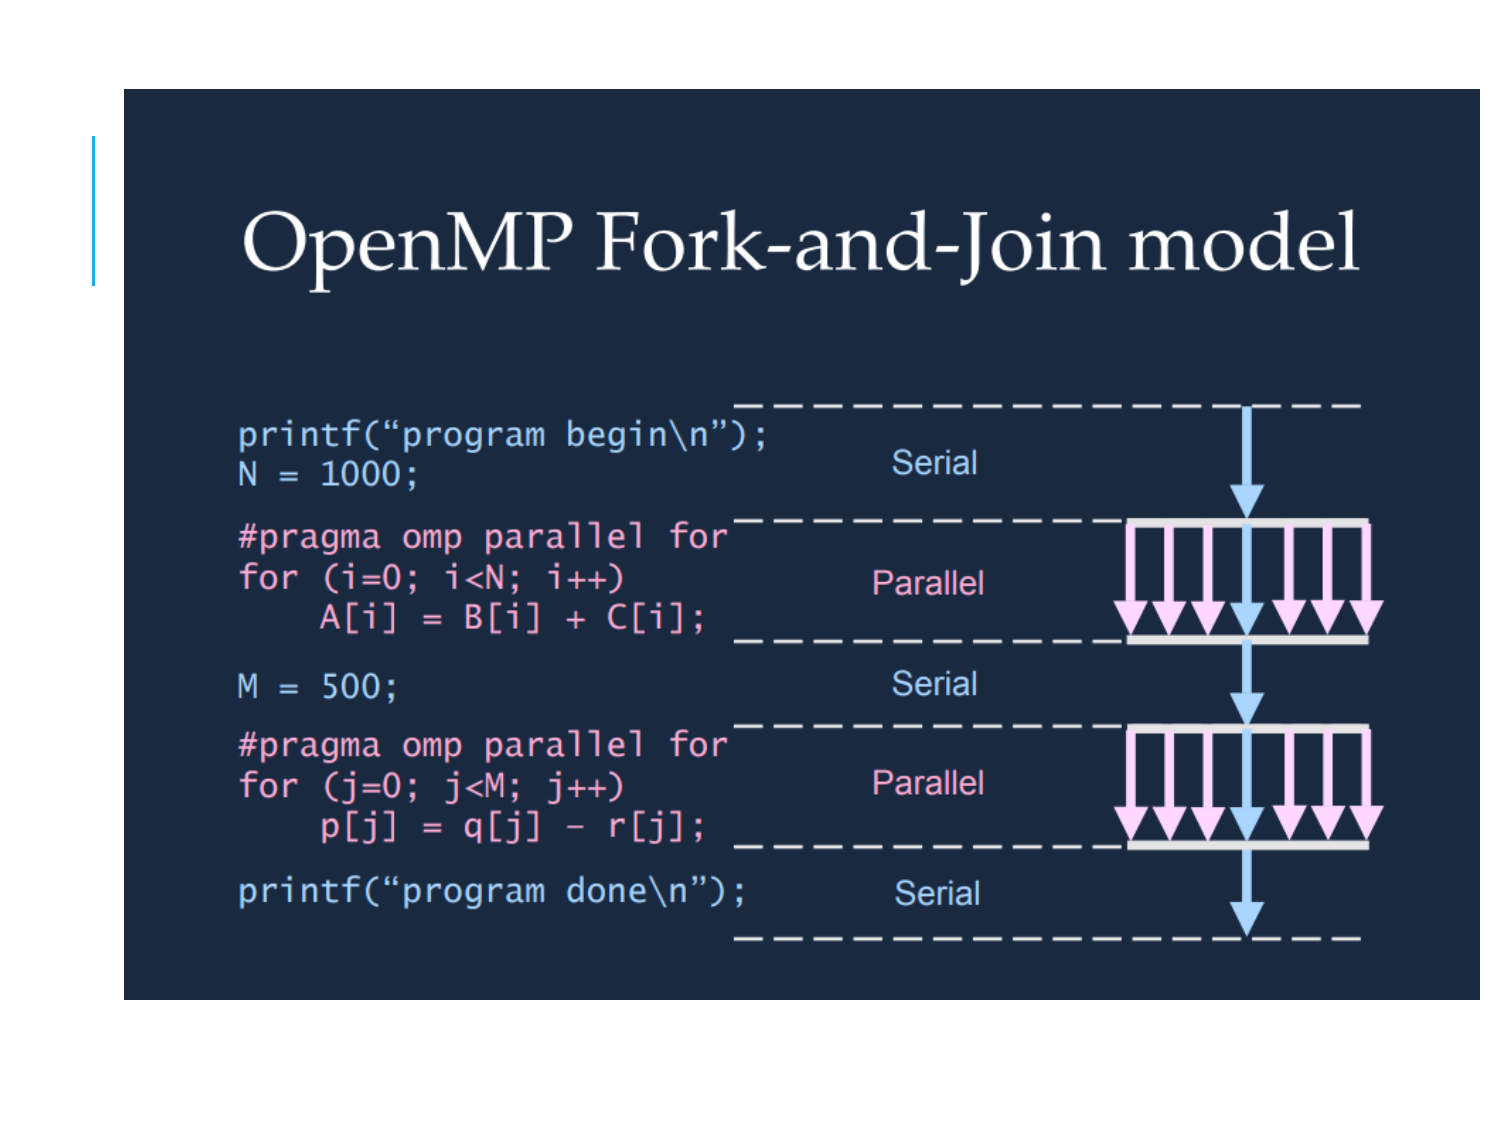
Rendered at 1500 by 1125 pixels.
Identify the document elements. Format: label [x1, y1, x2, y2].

picture [123, 89, 1481, 1001]
